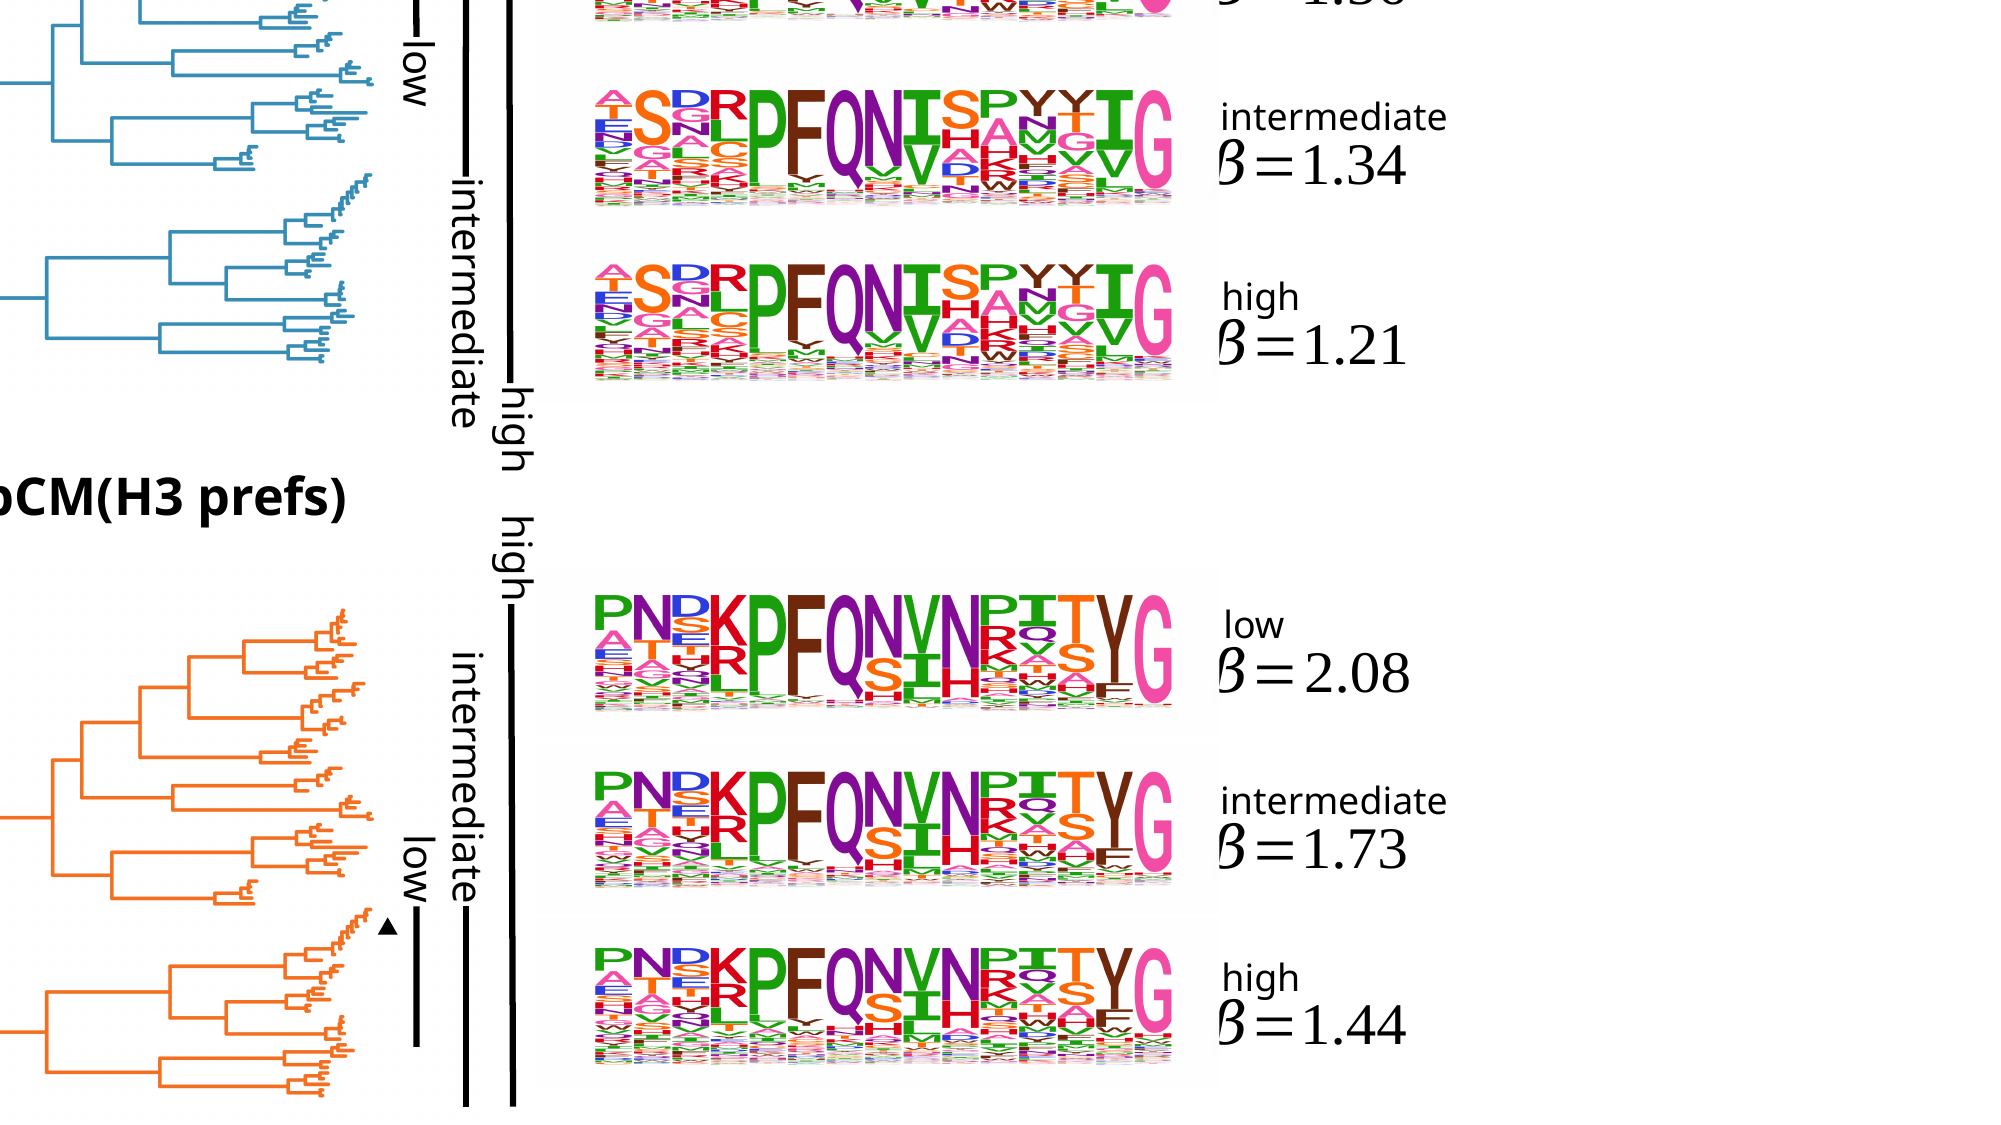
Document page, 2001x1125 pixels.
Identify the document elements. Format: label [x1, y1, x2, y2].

text_box [0, 0, 1460, 1125]
